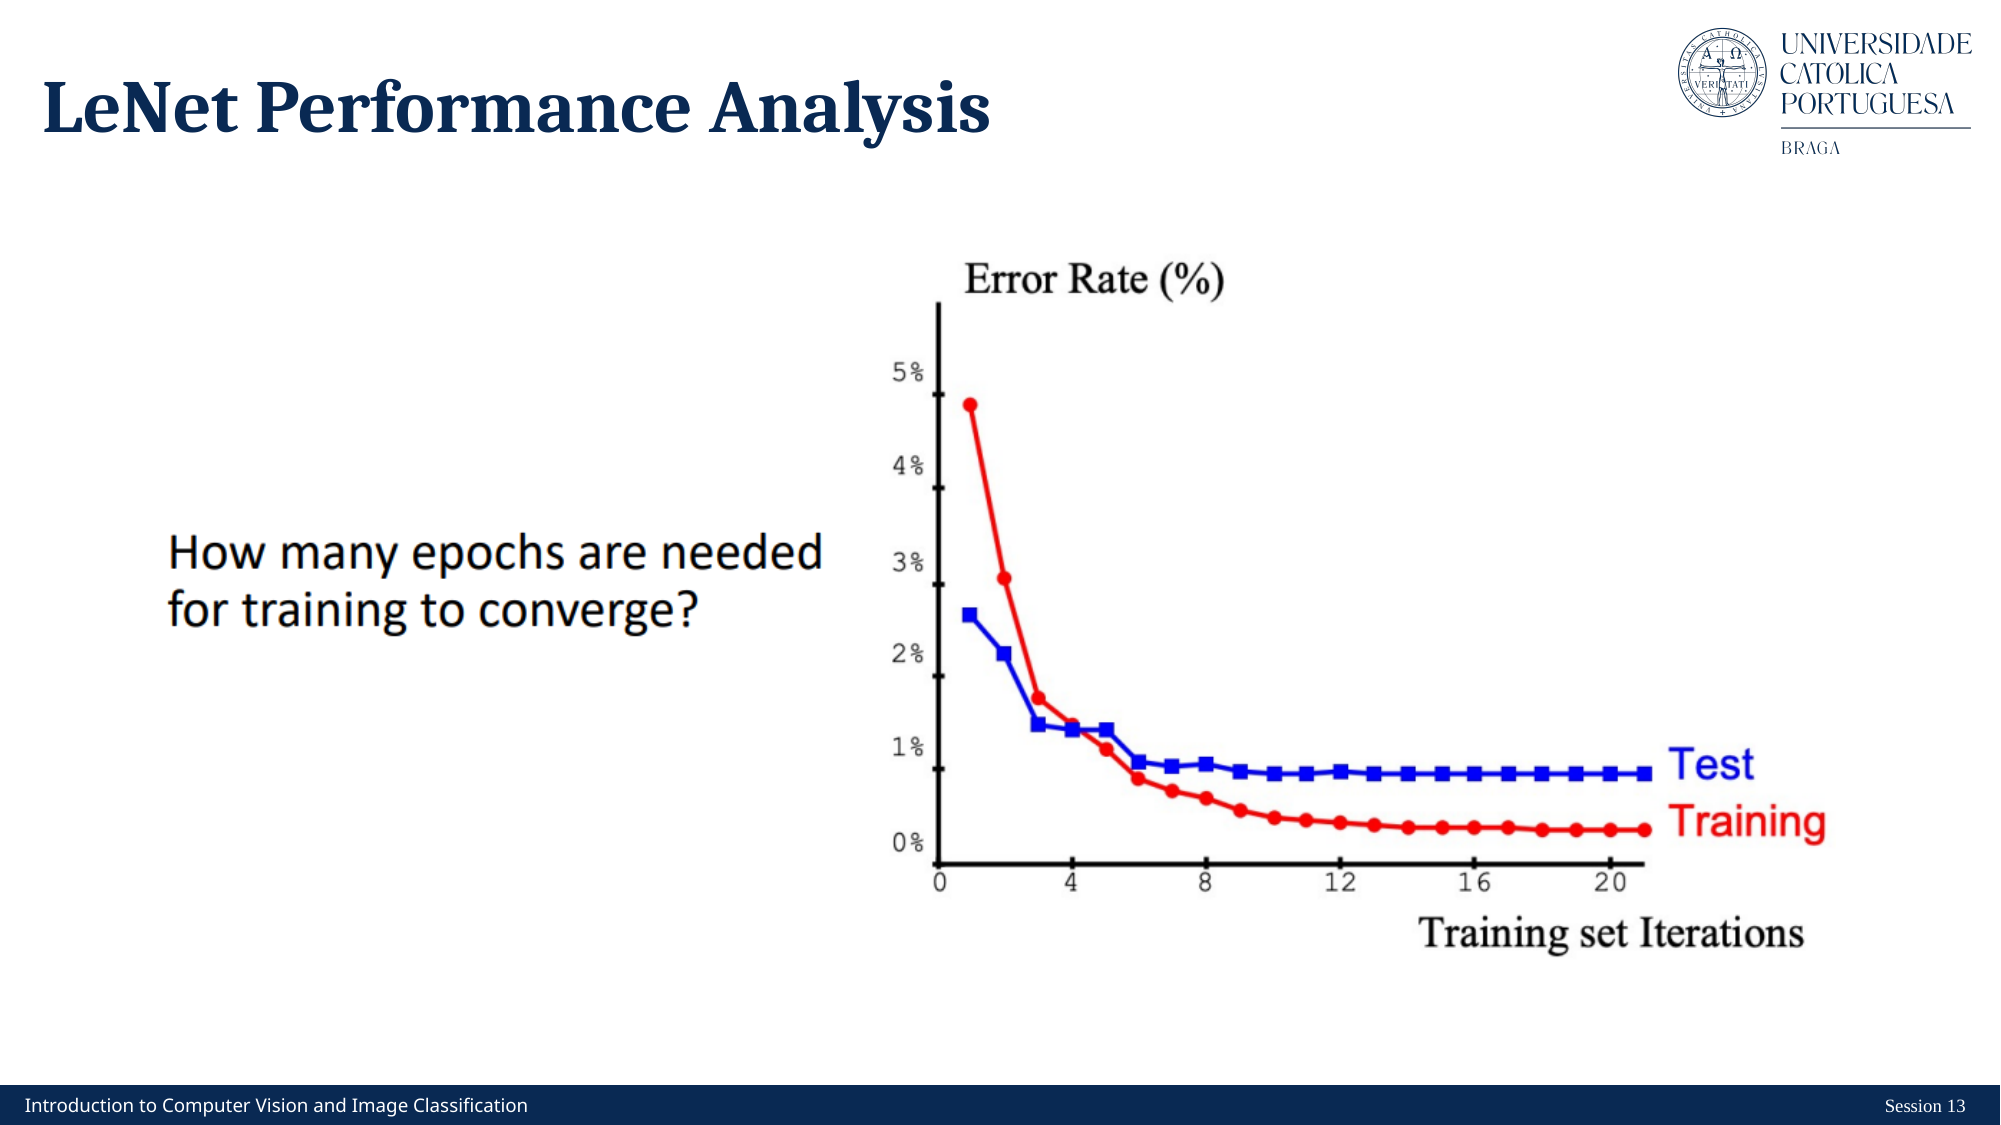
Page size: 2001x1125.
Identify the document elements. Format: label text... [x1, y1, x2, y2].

picture [1672, 18, 1982, 163]
text_box Session 13 [1126, 1086, 1981, 1125]
text_box [0, 1085, 2000, 1125]
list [163, 253, 1837, 969]
title LeNet Performance Analysis [27, 0, 1753, 218]
text_box Introduction to Computer Vision and Image Classification [9, 1086, 1126, 1125]
